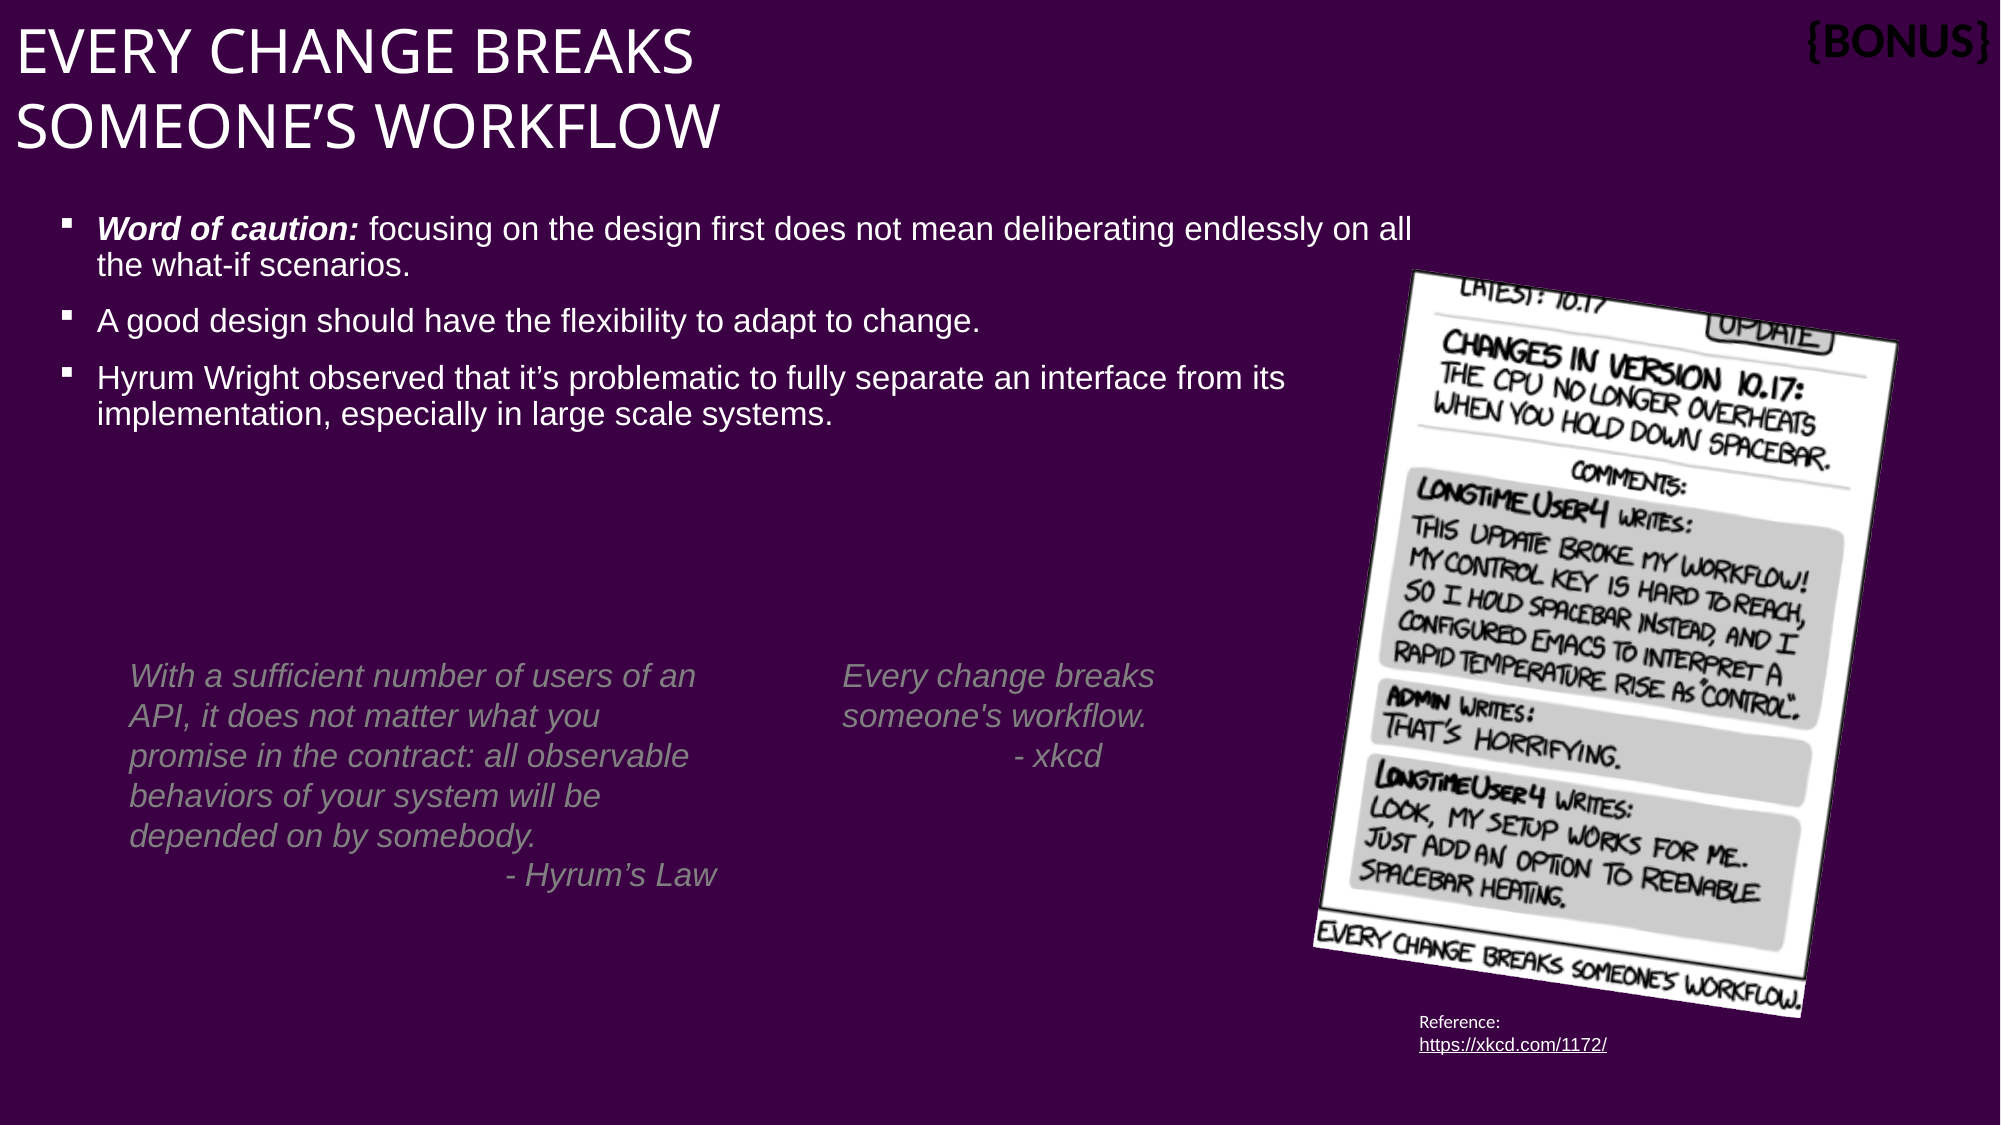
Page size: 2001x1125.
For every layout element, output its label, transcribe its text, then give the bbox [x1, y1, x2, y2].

text_box Reference: https://xkcd.com/1172/ [1404, 1002, 1726, 1085]
text_box Word of caution: focusing on the design first does not mean deliberating endlessly on all the what-if scenarios. A good design should have the flexibility to adapt to change. Hyrum Wright observed that it’s problematic to fully separate an interface from its implementation, especially in large scale systems. [44, 204, 1442, 810]
picture [0, 0, 2001, 1125]
text_box Every change breaks someone's workflow. - xkcd [827, 646, 1288, 782]
text_box With a sufficient number of users of an API, it does not matter what you promise in the contract: all observable behaviors of your system will be depended on by somebody. - Hyrum’s Law [114, 646, 732, 901]
text_box EVERY CHANGE BREAKS SOMEONE’S WORKFLOW [0, 0, 927, 172]
text_box {BONUS} [1741, 0, 2000, 75]
